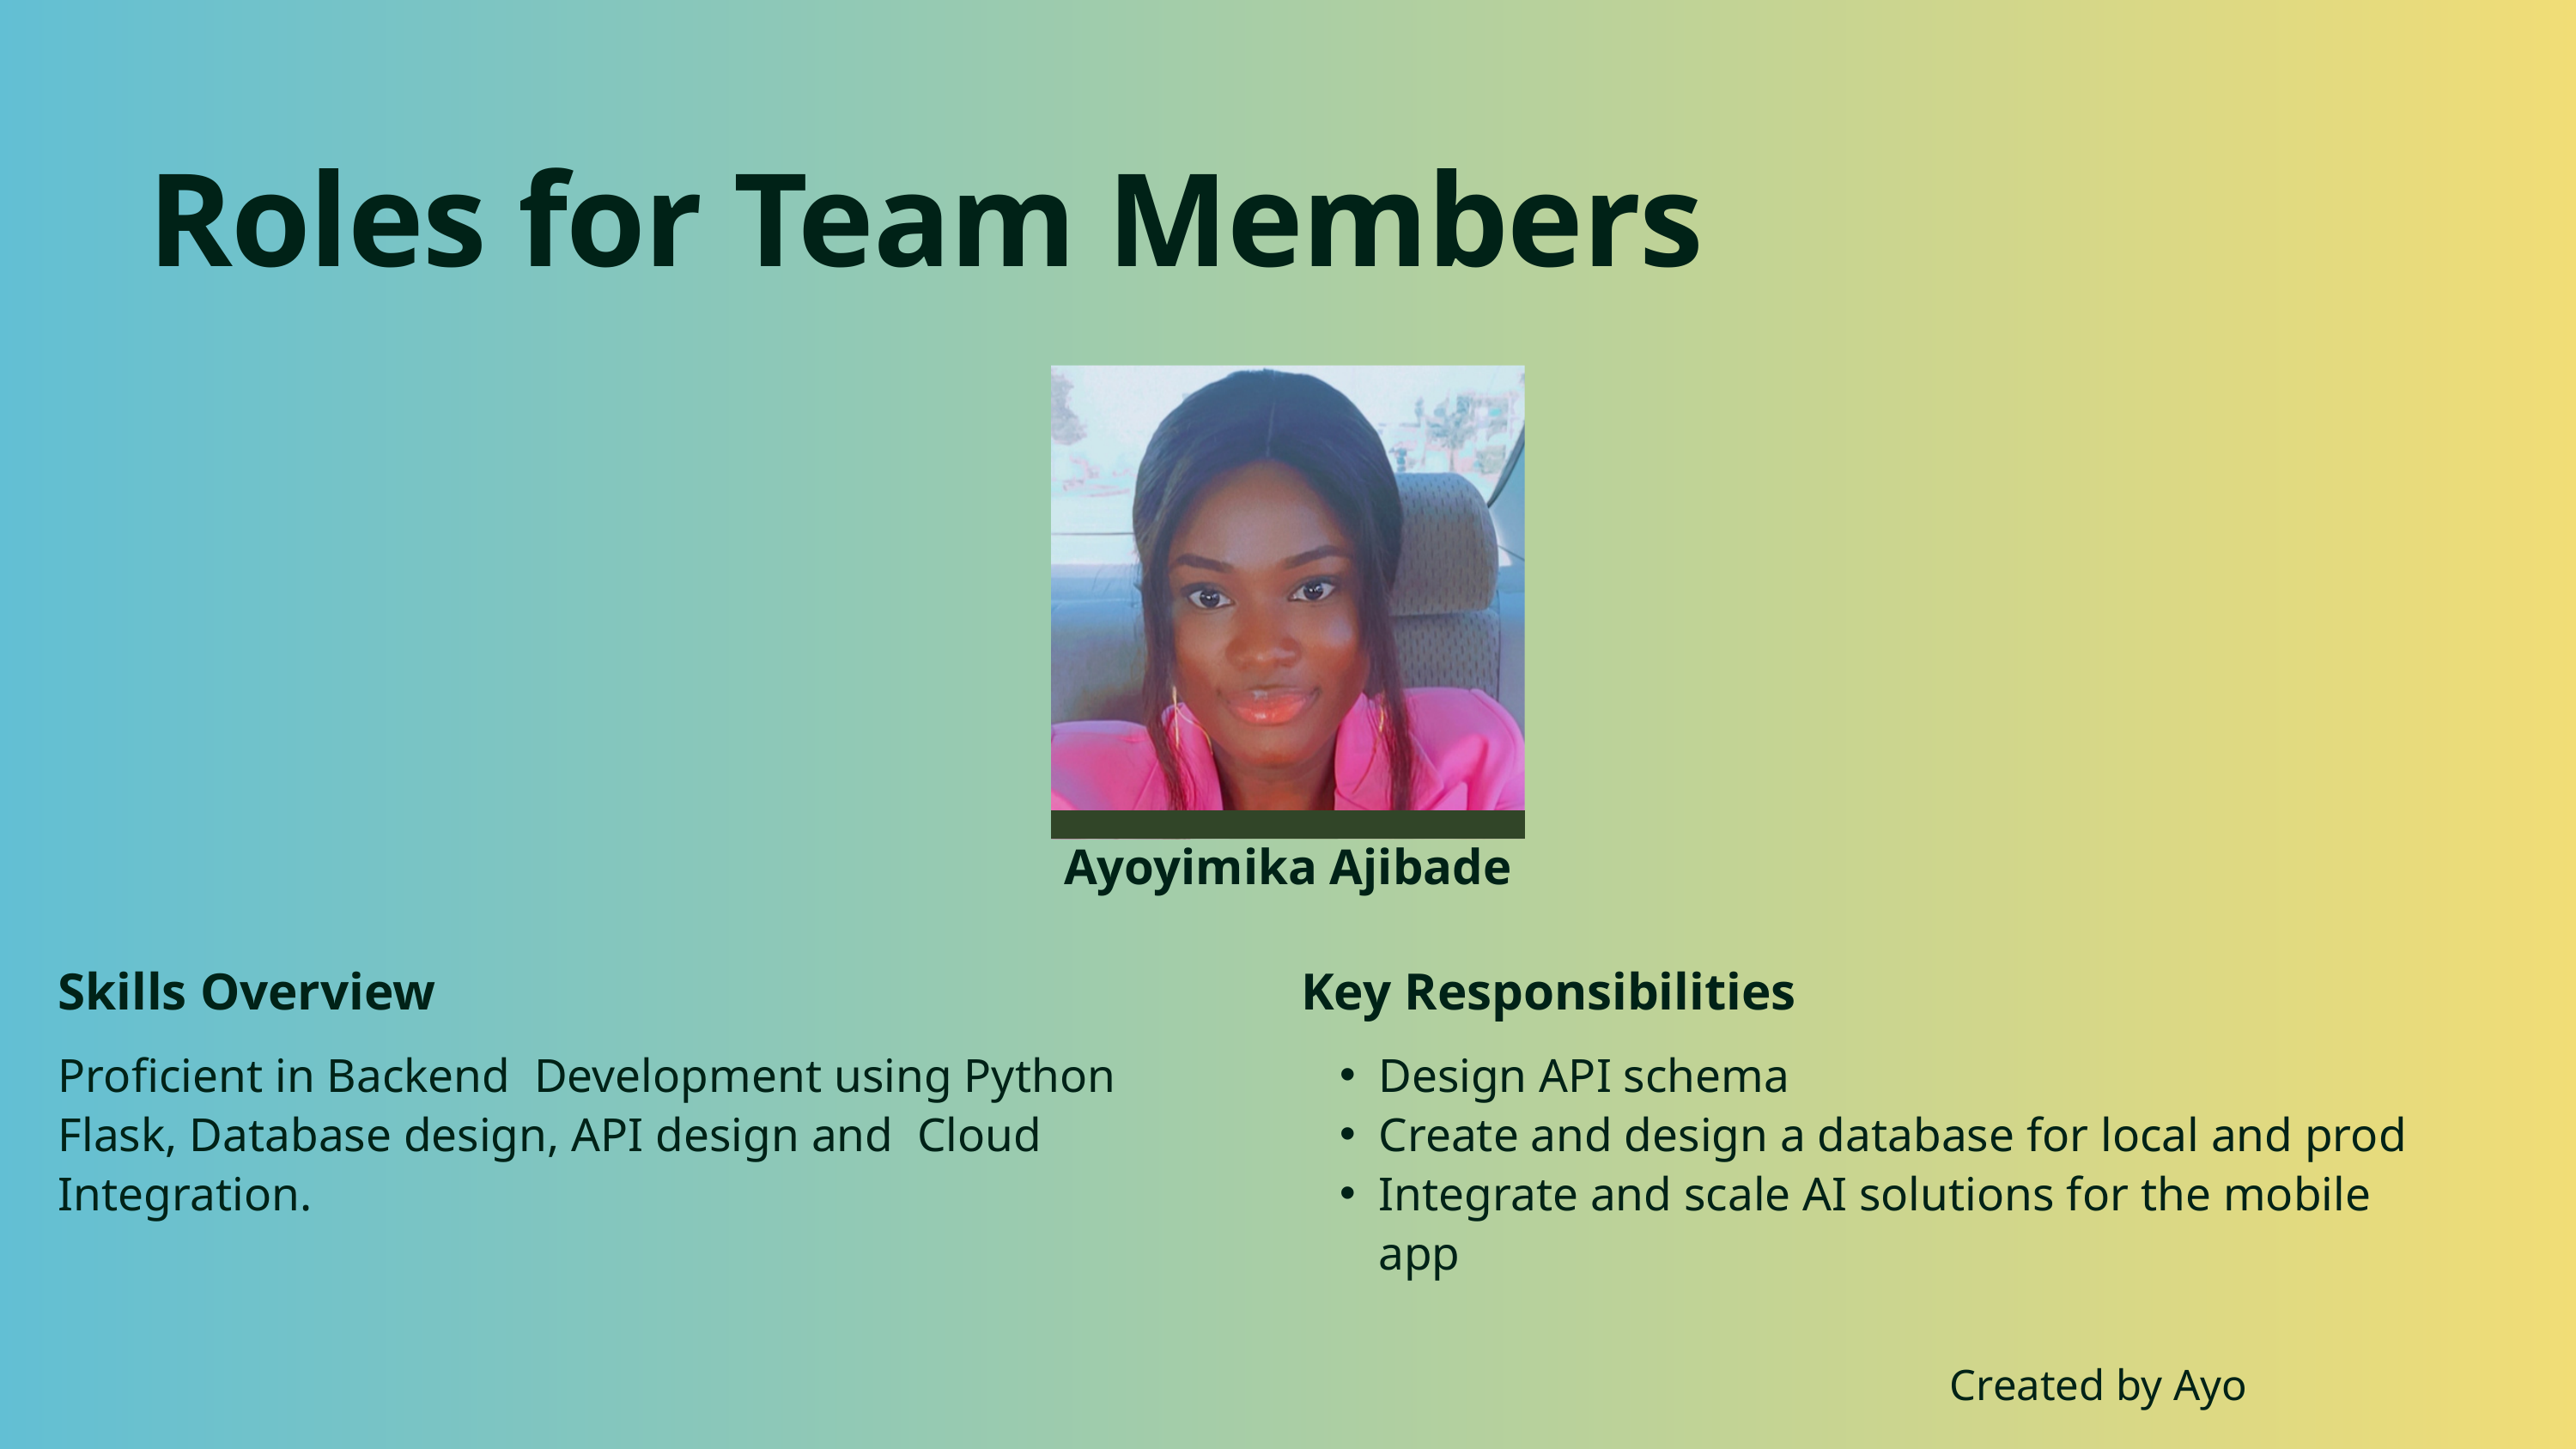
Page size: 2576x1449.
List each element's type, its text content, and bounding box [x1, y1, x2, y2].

text_box Design API schema Create and design a database for local and prod Integrate and scale AI solutions for the mobile app [1301, 1041, 2459, 1280]
text_box Created by Ayo [1766, 1354, 2432, 1409]
text_box Proficient in Backend Development using Python Flask, Database design, API design and Cloud Integration. [58, 1041, 1211, 1221]
text_box Roles for Team Members [148, 163, 2432, 293]
text_box Key Responsibilities [1301, 970, 2459, 1021]
text_box Skills Overview [58, 970, 1211, 1021]
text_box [1050, 365, 1525, 897]
